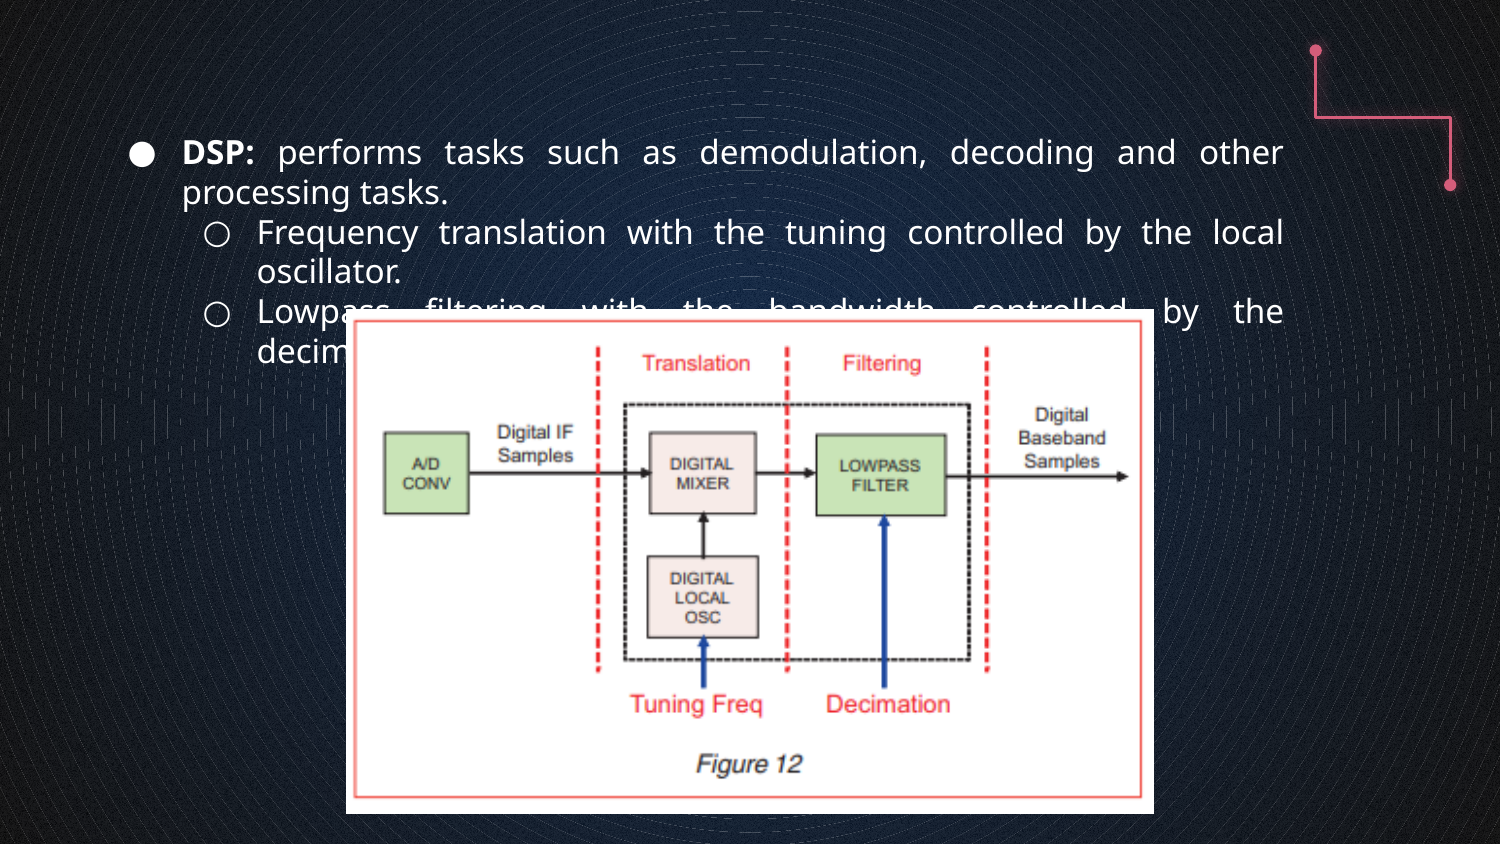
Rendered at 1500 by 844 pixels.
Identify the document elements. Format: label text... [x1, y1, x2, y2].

text_box DSP: performs tasks such as demodulation, decoding and other processing tasks. Frequency translation with the tuning controlled by the local oscillator. Lowpass filtering with the bandwidth controlled by the decimation setting. [91, 115, 1301, 506]
picture [346, 309, 1154, 814]
